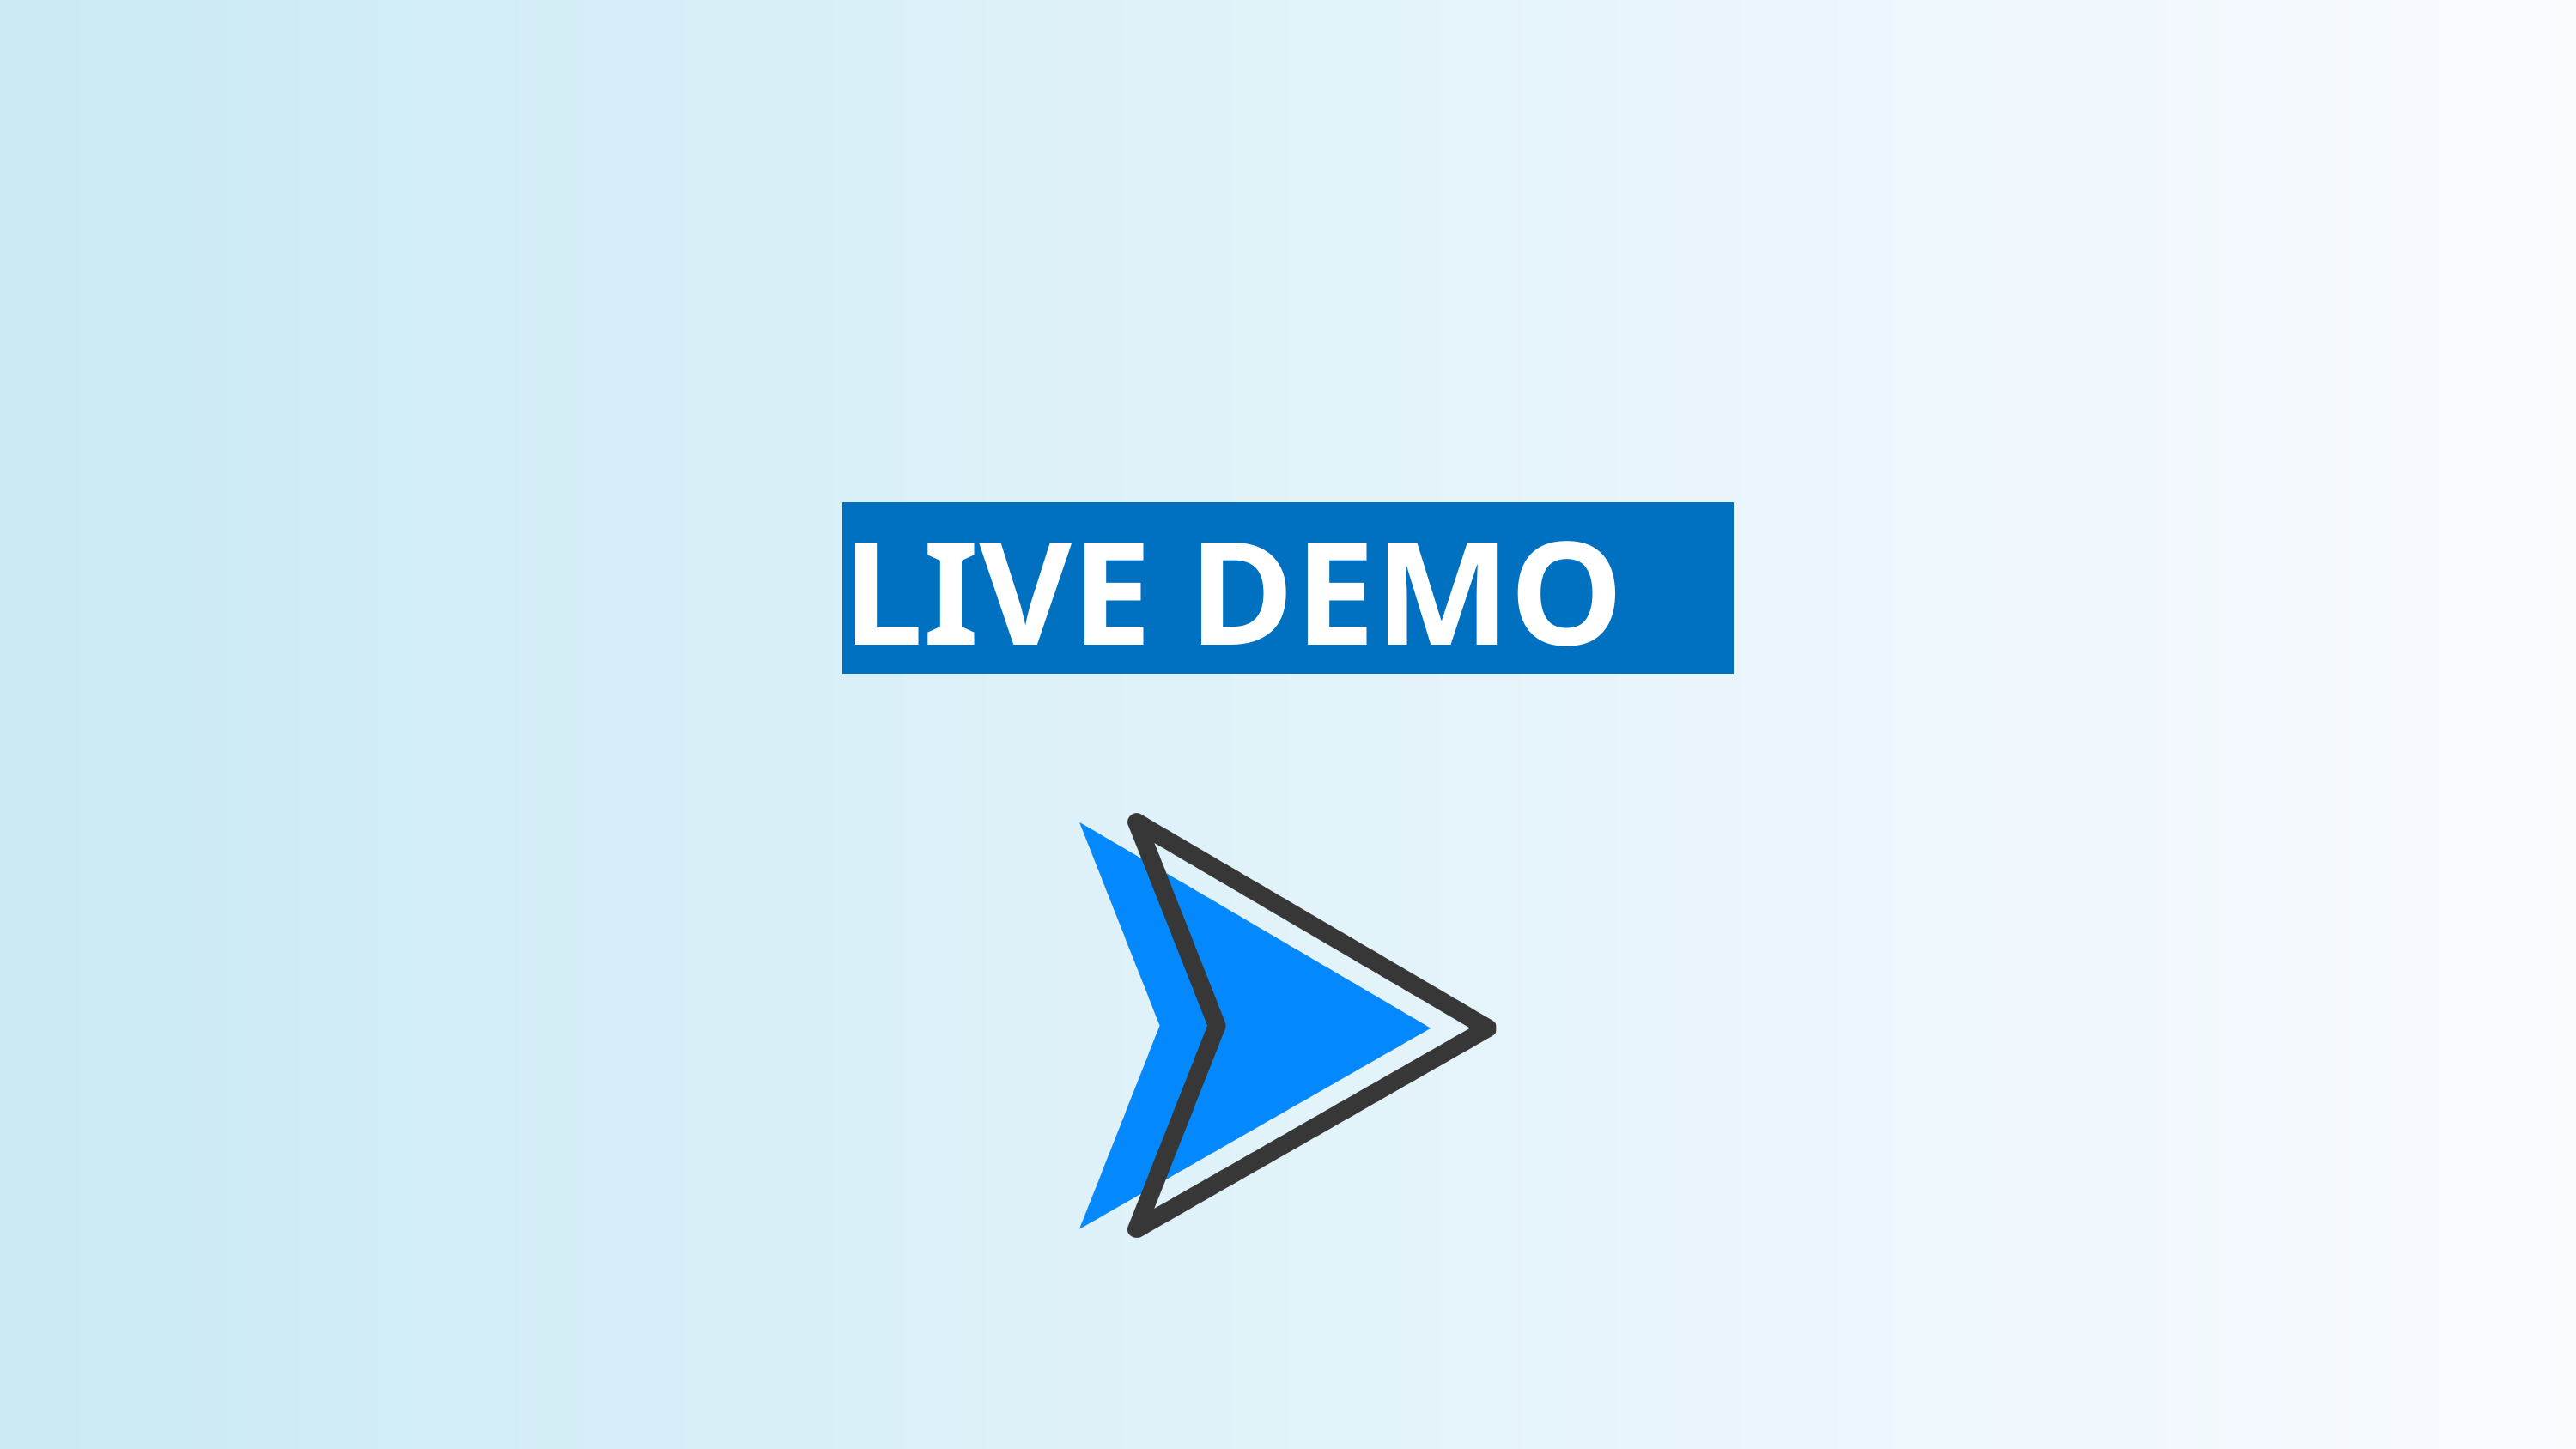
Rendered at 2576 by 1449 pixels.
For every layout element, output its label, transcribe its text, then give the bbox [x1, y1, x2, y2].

text_box [1079, 813, 1497, 1238]
text_box LIVE DEMO [842, 502, 1734, 674]
